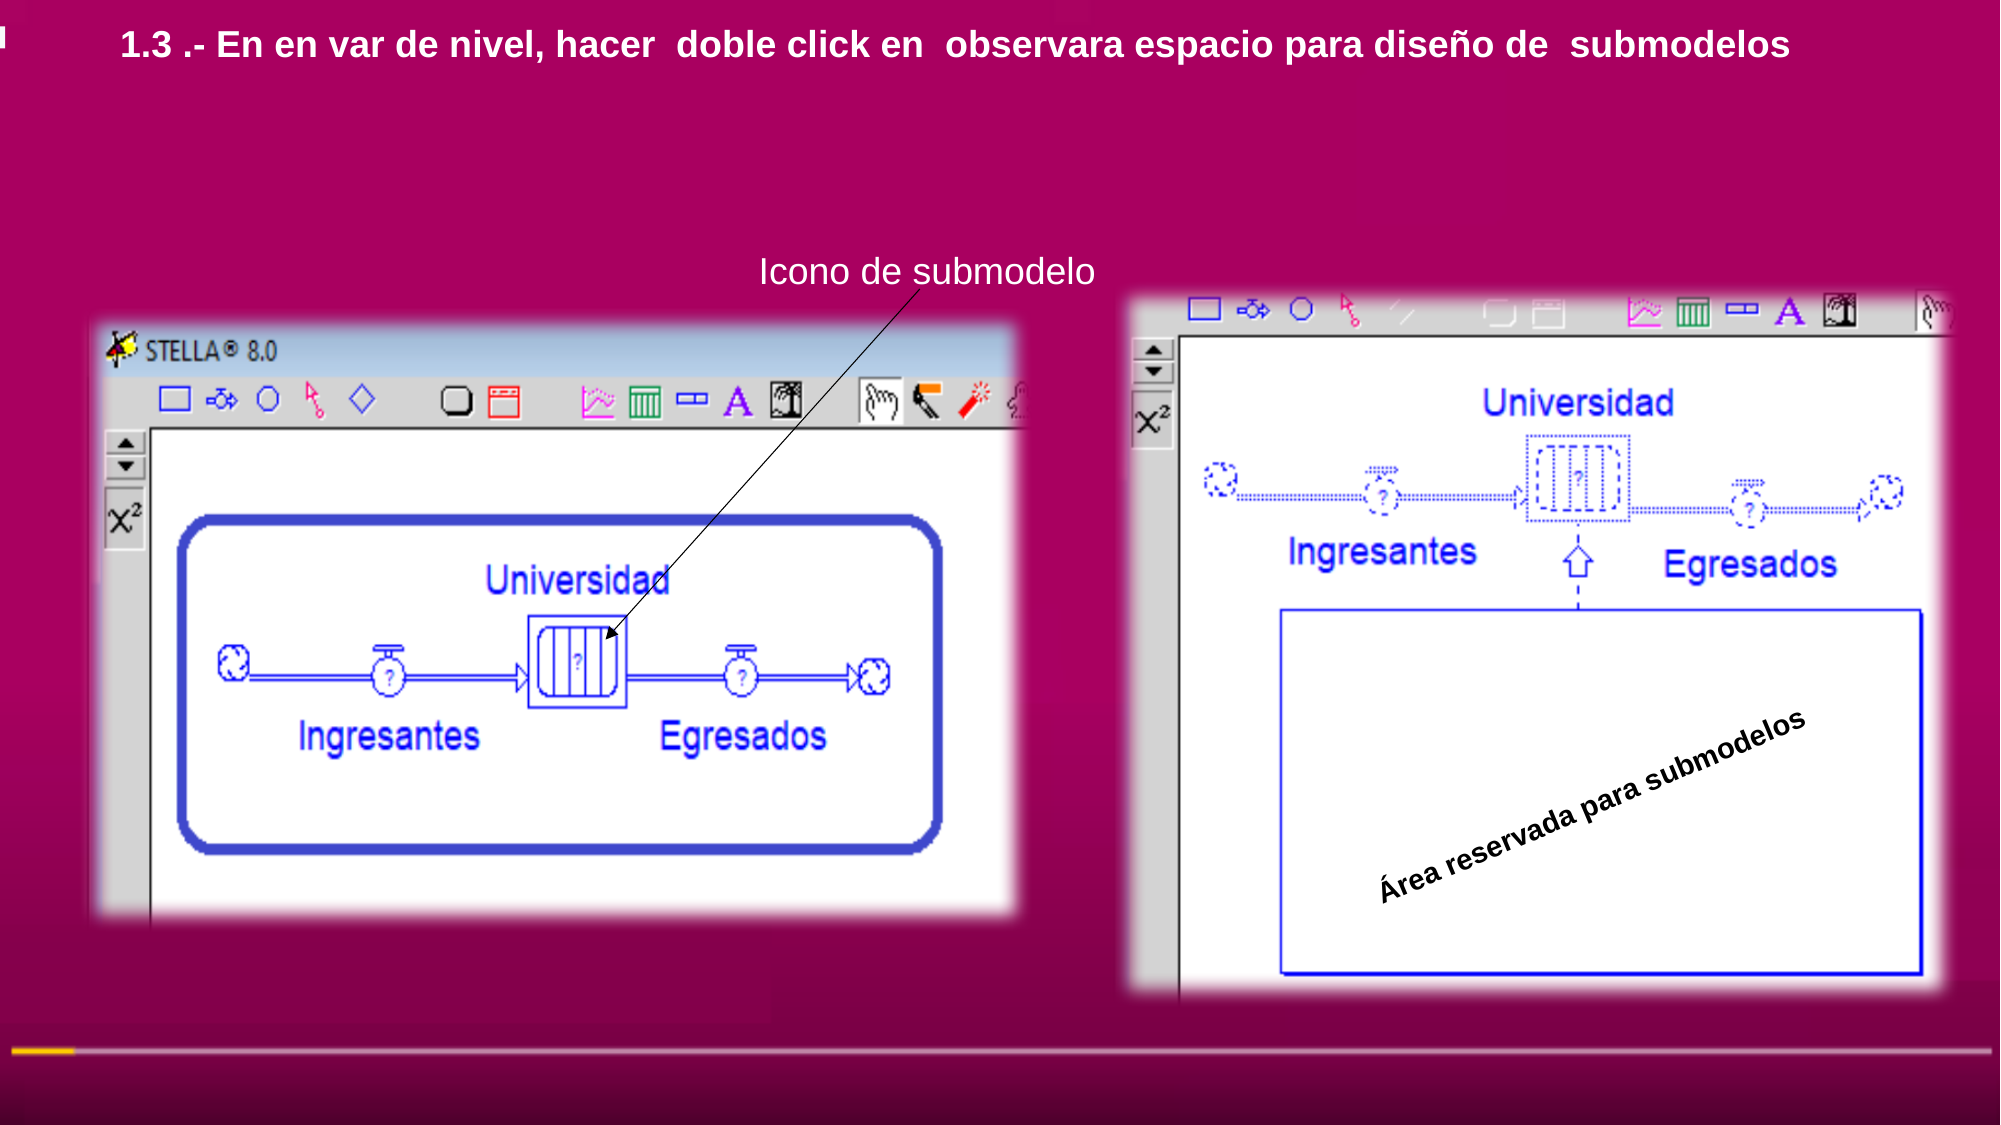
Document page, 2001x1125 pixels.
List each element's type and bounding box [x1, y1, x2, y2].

text_box [605, 288, 920, 640]
picture [0, 0, 2000, 1125]
